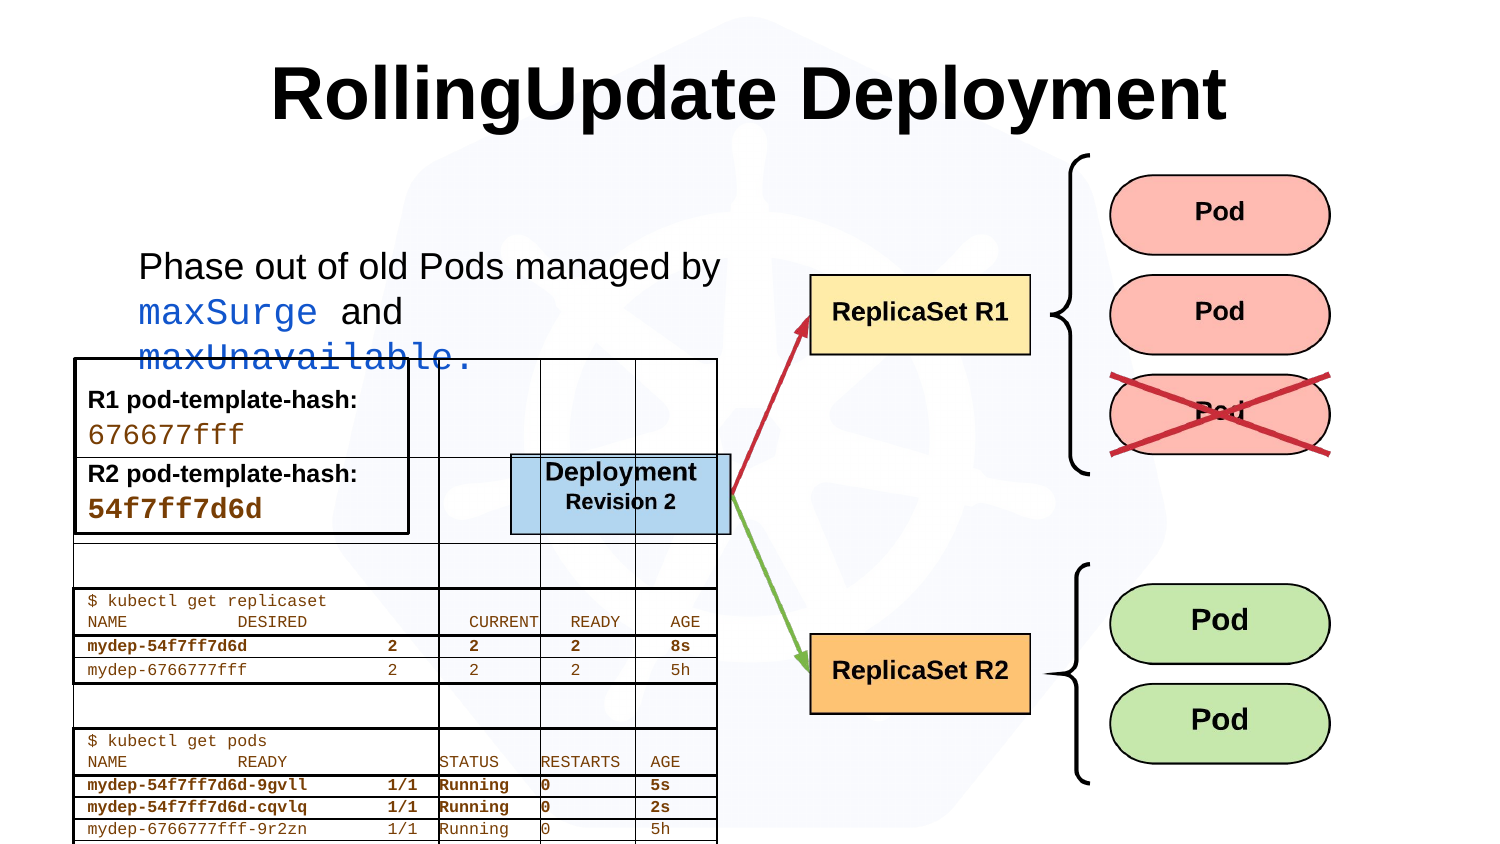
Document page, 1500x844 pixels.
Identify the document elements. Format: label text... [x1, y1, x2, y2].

table_cell $ kubectl get pods NAME READY [75, 730, 322, 774]
table_cell mydep-6766777fff 2 [75, 658, 322, 682]
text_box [327, 0, 1370, 844]
table_cell mydep-54f7ff7d6d-9gvll 1/1 [75, 777, 322, 796]
table_cell [74, 544, 322, 587]
table_cell $ kubectl get replicaset NAME DESIRED [75, 590, 322, 634]
text_box Phase out of old Pods managed by maxSurge and maxUnavailable. [136, 239, 322, 358]
text_box [74, 358, 322, 534]
table_cell mydep-6766777fff-9r2zn 1/1 [75, 820, 322, 840]
table_cell R2 pod-template-hash: 54f7ff7d6d [74, 534, 322, 543]
title RollingUpdate Deployment [268, 42, 322, 186]
table_cell [74, 685, 322, 727]
table_cell mydep-54f7ff7d6d 2 [75, 637, 322, 657]
table_cell mydep-54f7ff7d6d-cqvlq 1/1 [75, 798, 322, 818]
